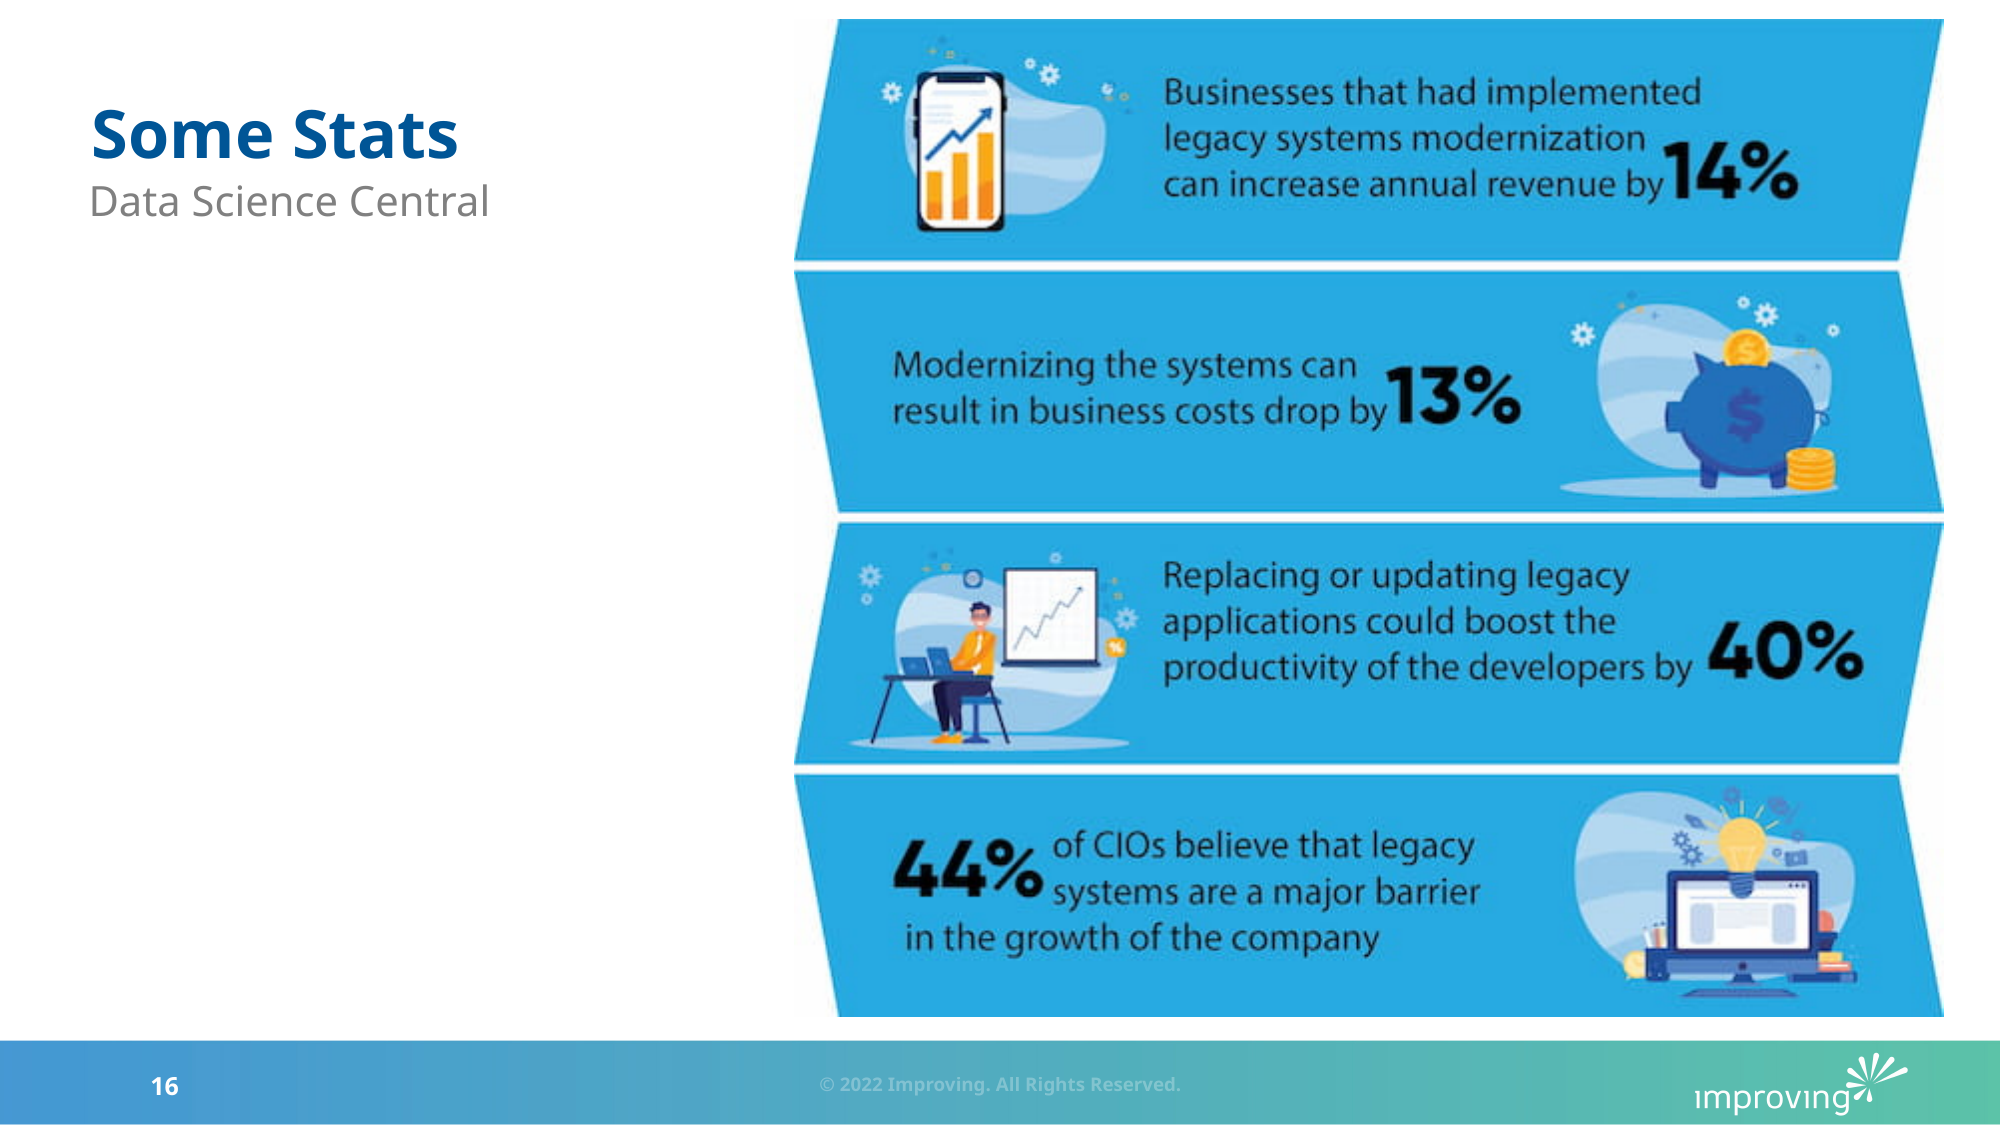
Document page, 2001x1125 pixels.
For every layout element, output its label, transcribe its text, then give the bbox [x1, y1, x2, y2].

picture [0, 0, 2000, 1125]
list Data Science Central [76, 169, 794, 279]
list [794, 19, 1944, 1017]
title Some Stats [76, 71, 794, 169]
